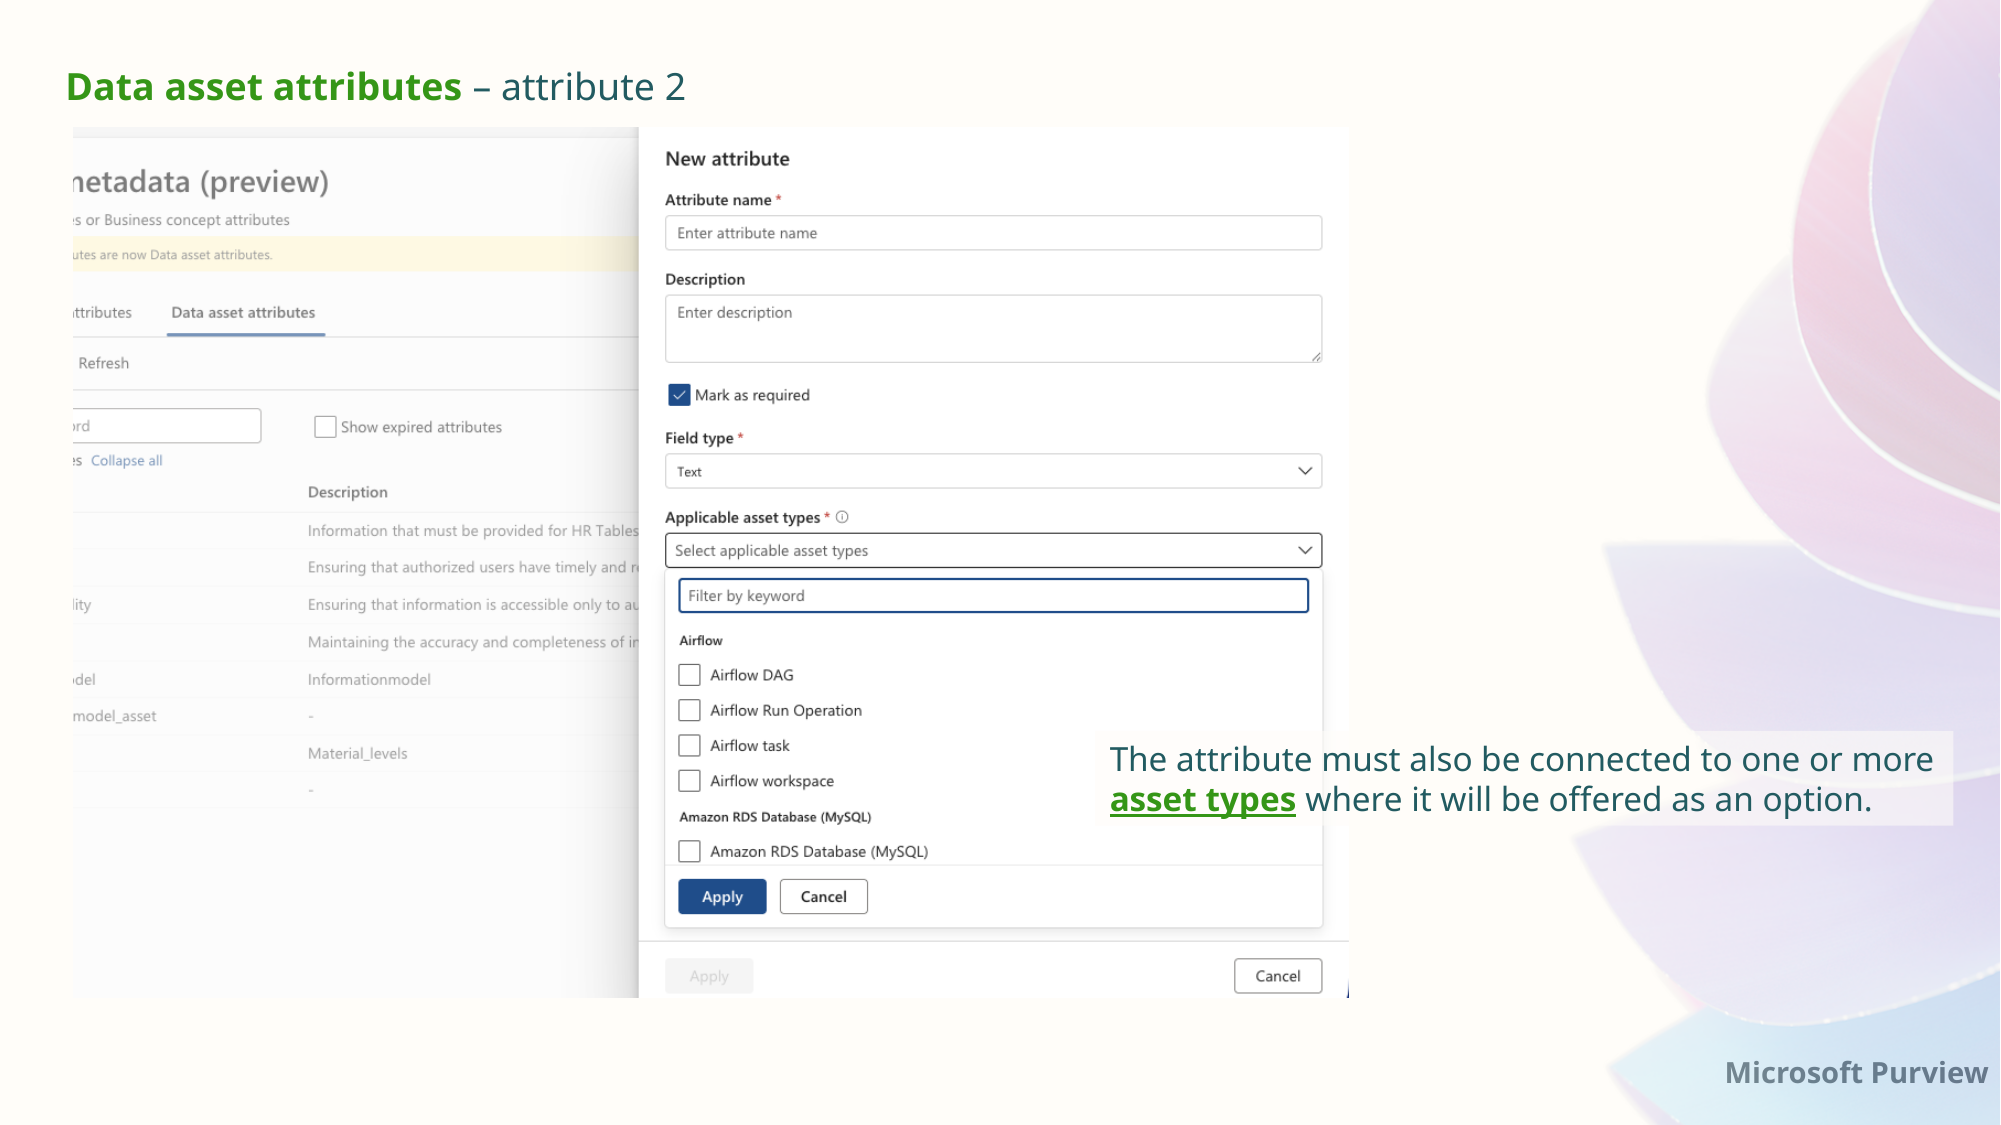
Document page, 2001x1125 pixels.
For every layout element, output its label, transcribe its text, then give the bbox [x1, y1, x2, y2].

text_box Data asset attributes – attribute 2 [50, 55, 702, 116]
text_box The attribute must also be connected to one or more asset types where it will be offered as an option. [1349, 730, 1954, 826]
picture [73, 127, 1349, 998]
